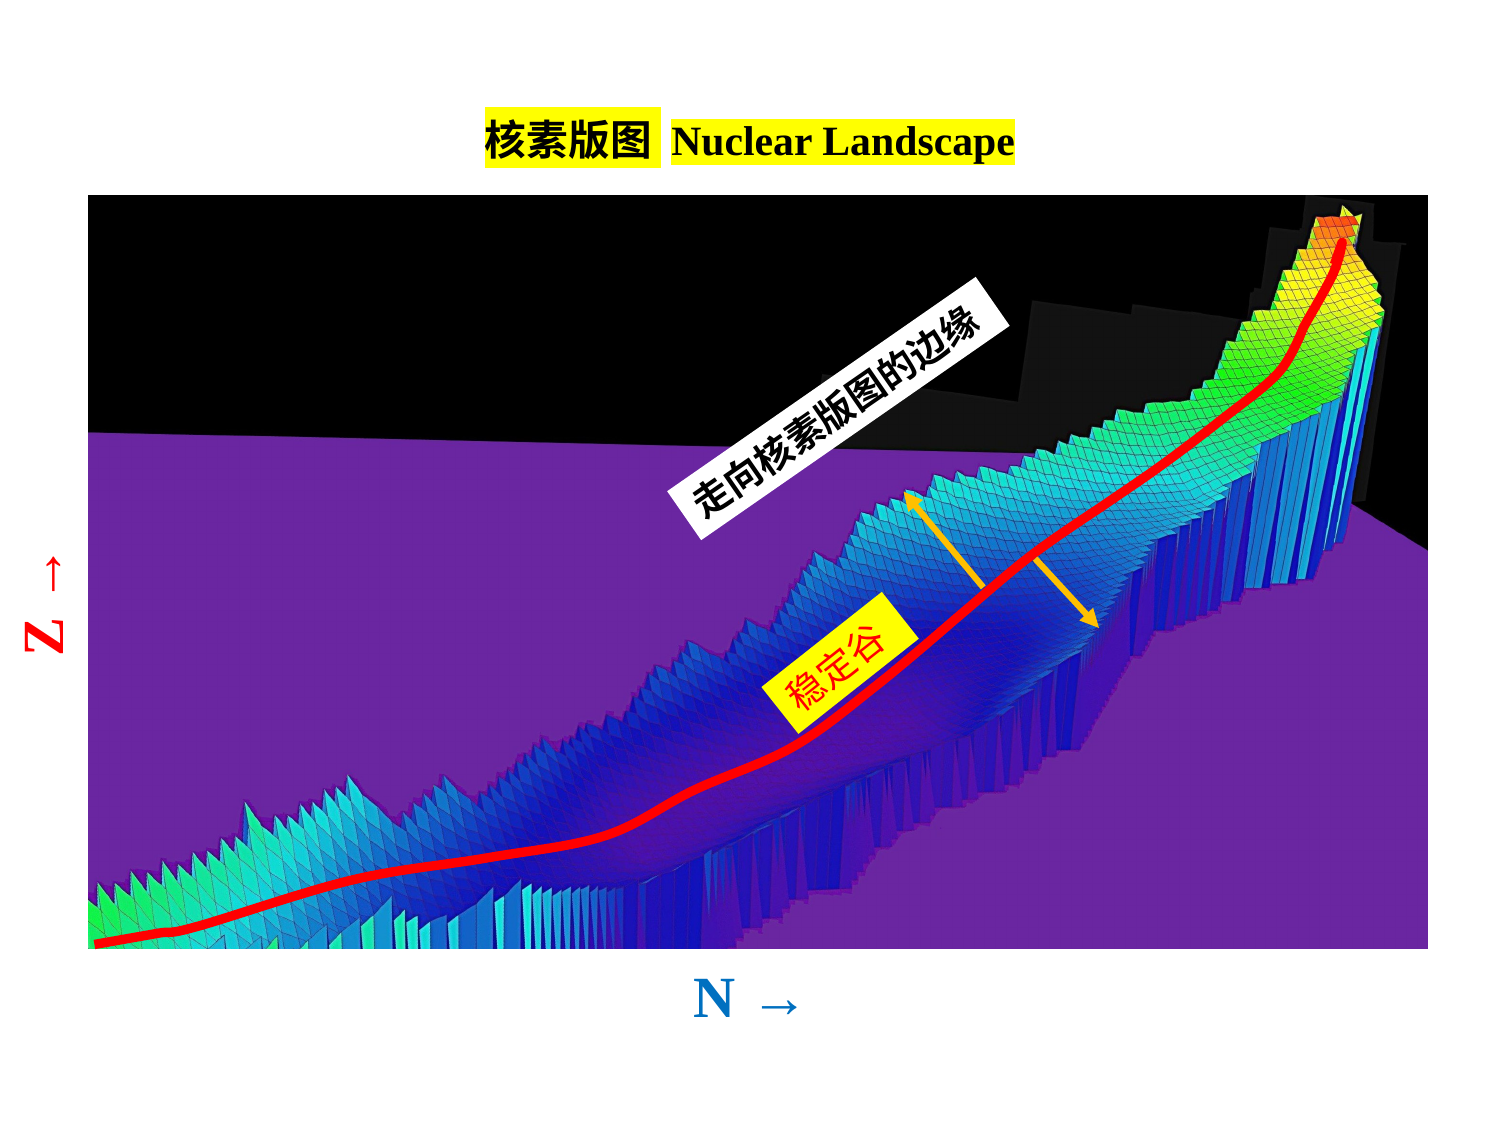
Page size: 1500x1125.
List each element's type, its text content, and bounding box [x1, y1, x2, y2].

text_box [903, 491, 984, 588]
picture [88, 195, 1429, 950]
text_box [1034, 558, 1100, 629]
text_box N → [678, 958, 838, 1037]
text_box 核素版图 Nuclear Landscape [469, 106, 1030, 172]
text_box Z → [0, 409, 83, 672]
